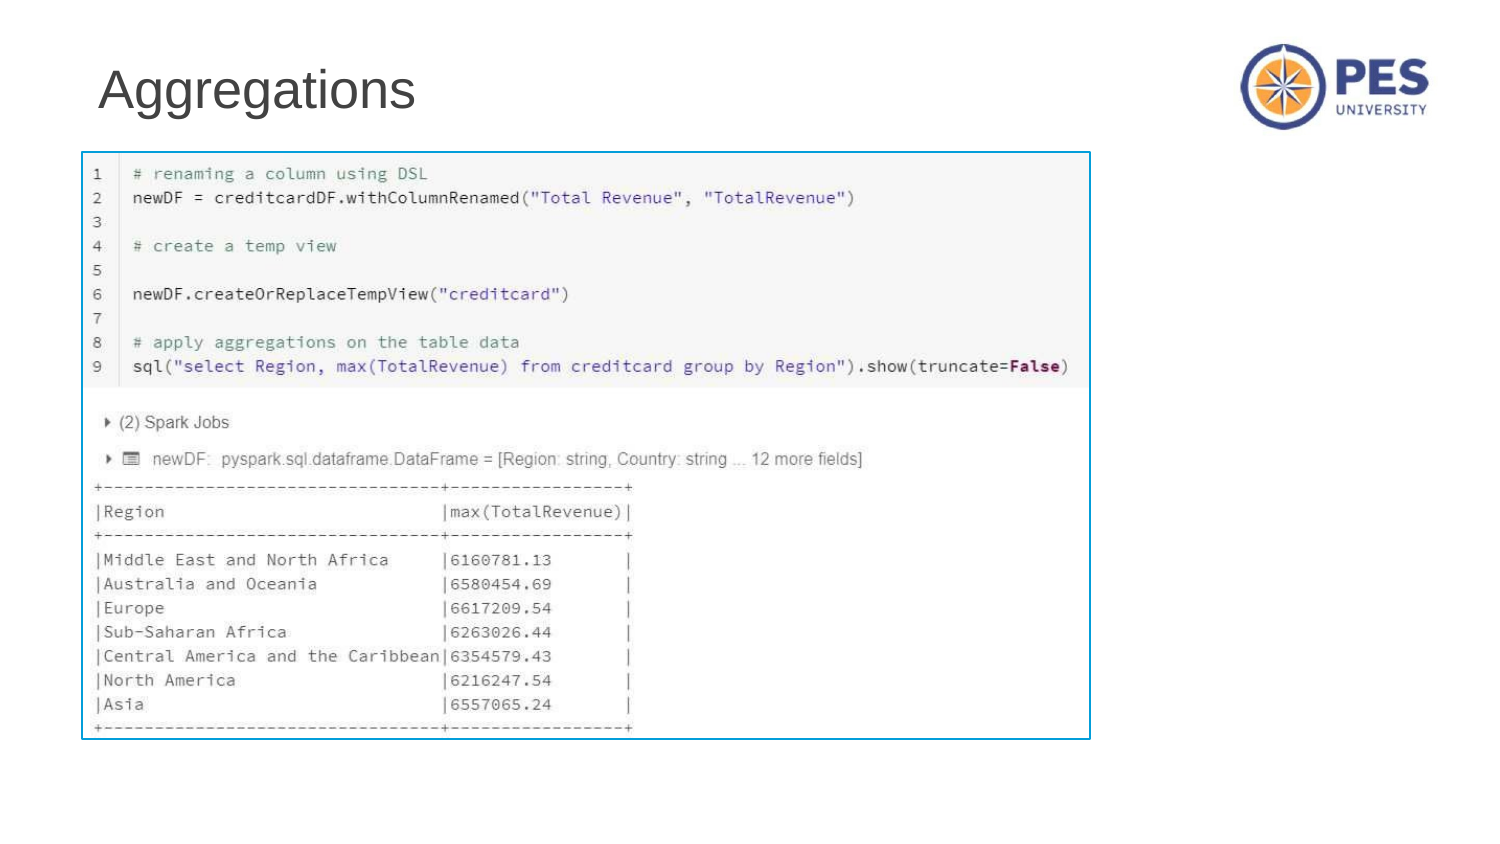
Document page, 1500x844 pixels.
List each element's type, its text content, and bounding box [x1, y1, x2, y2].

title Aggregations [96, 51, 813, 149]
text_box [81, 151, 1091, 741]
picture [1233, 36, 1438, 136]
